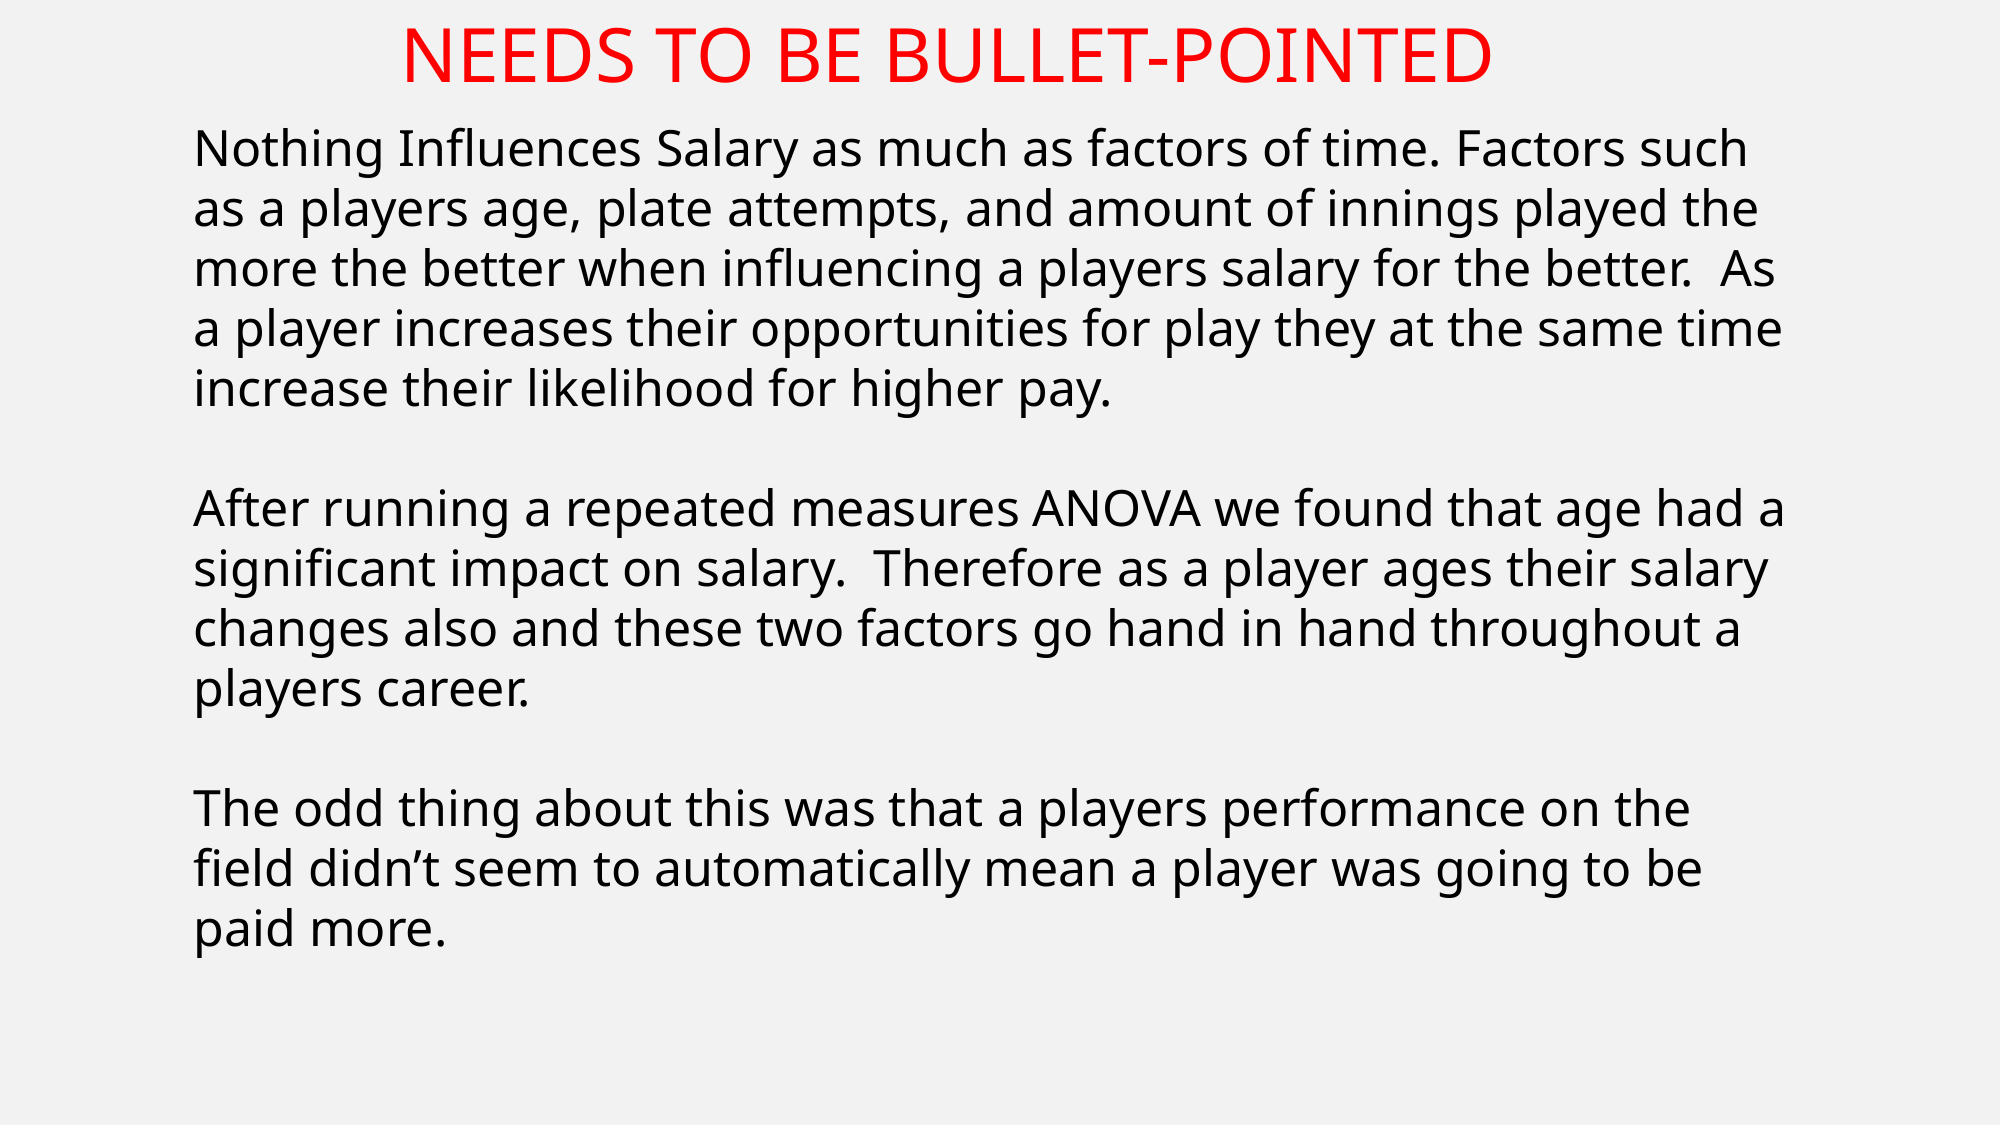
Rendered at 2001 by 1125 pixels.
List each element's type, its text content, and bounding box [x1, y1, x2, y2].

text_box Nothing Influences Salary as much as factors of time. Factors such as a players age, plate attempts, and amount of innings played the more the better when influencing a players salary for the better. As a player increases their opportunities for play they at the same time increase their likelihood for higher pay. After running a repeated measures ANOVA we found that age had a significant impact on salary. Therefore as a player ages their salary changes also and these two factors go hand in hand throughout a players career. The odd thing about this was that a players performance on the field didn’t seem to automatically mean a player was going to be paid more. [179, 108, 1821, 964]
text_box NEEDS TO BE BULLET-POINTED [385, 0, 1615, 105]
